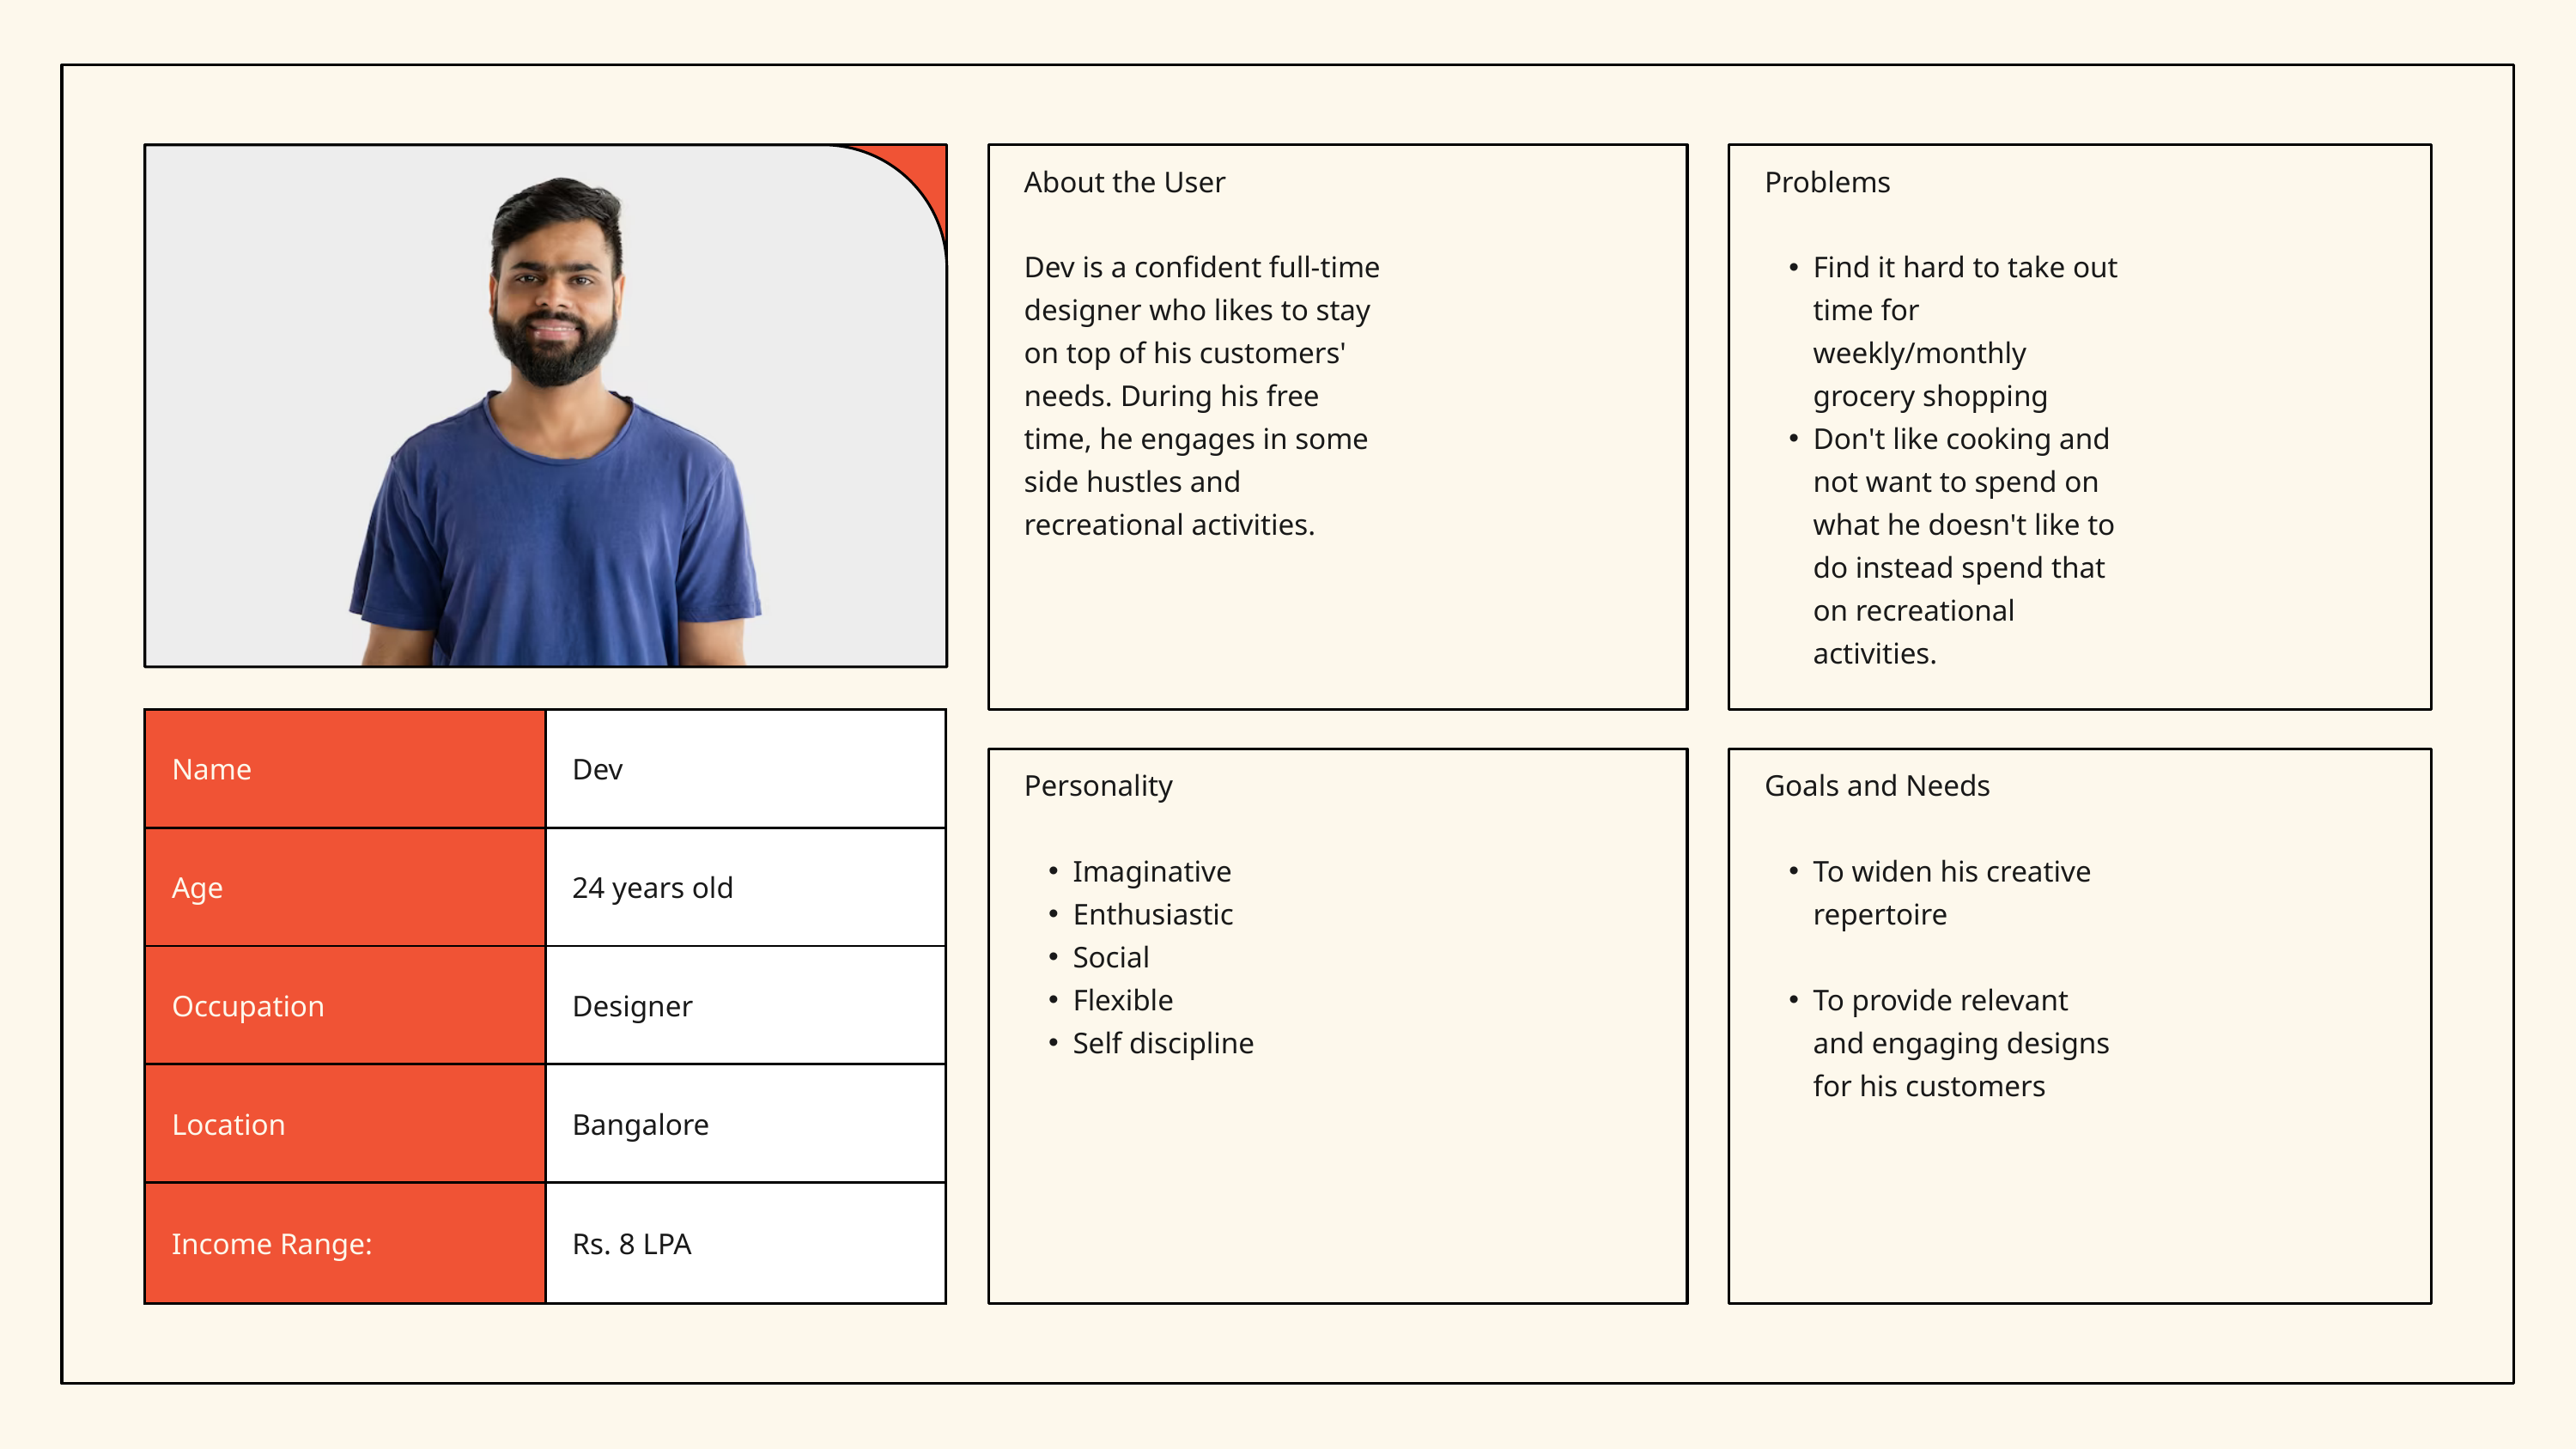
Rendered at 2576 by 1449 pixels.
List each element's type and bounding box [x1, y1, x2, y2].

text_box [144, 144, 947, 668]
text_box [1728, 144, 2432, 710]
text_box [987, 749, 1688, 1304]
text_box [61, 64, 2515, 1384]
text_box [987, 144, 1688, 710]
text_box [1728, 749, 2432, 1304]
